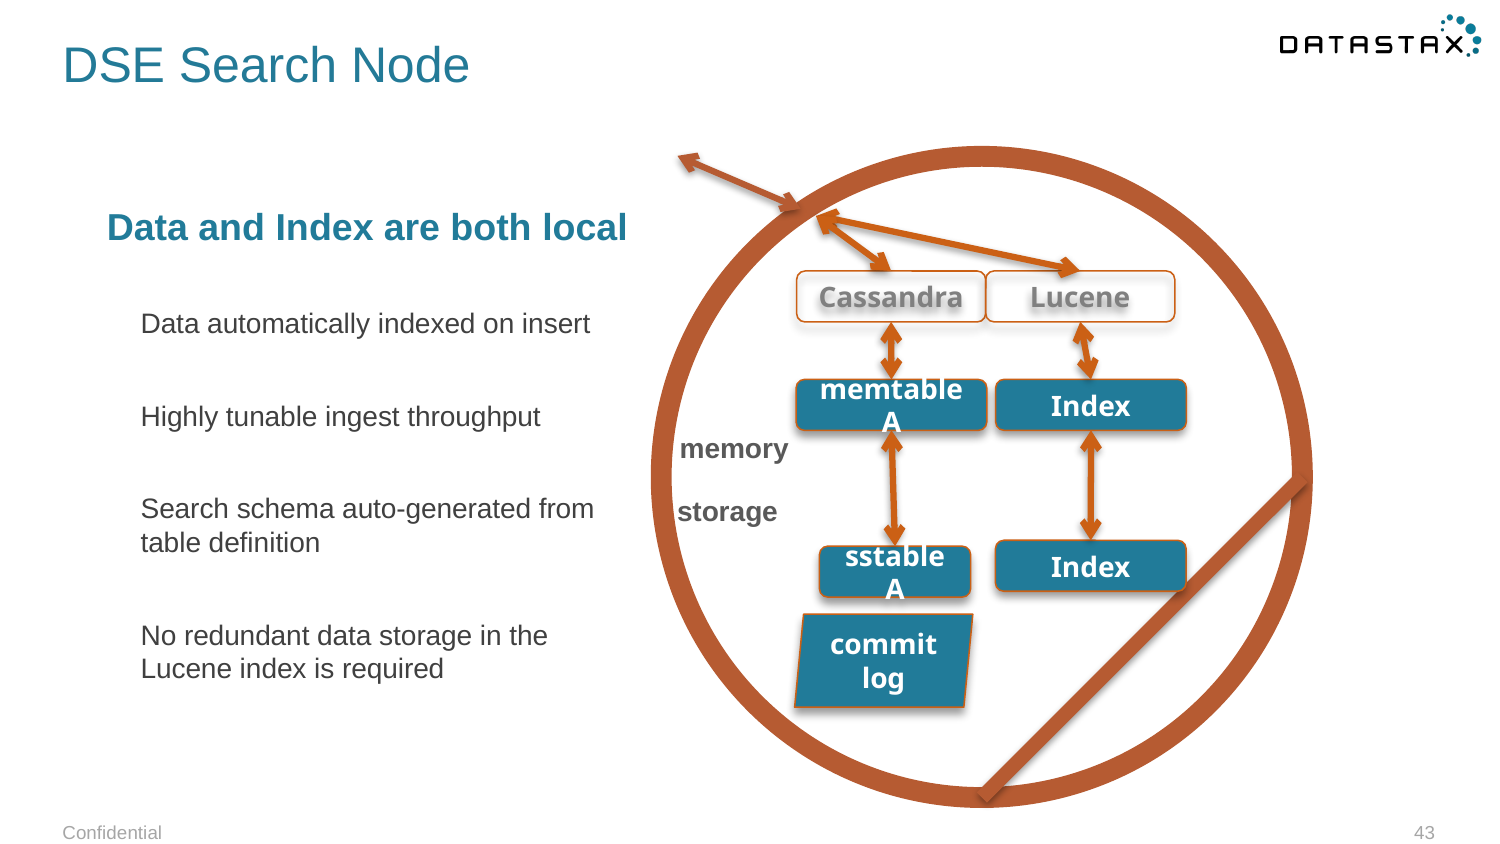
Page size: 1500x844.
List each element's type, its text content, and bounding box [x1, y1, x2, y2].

text_box Cassandra [795, 270, 979, 323]
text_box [892, 215, 1081, 272]
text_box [891, 430, 896, 547]
text_box memtable A [795, 378, 988, 432]
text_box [815, 215, 892, 272]
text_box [677, 155, 801, 209]
text_box [659, 154, 1304, 800]
list storage [677, 493, 877, 530]
text_box Lucene [984, 270, 1176, 323]
slide_number 43 [1110, 820, 1436, 844]
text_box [1079, 321, 1092, 380]
footer Confidential [62, 820, 638, 844]
text_box commit log [793, 613, 974, 708]
text_box Index [994, 539, 1187, 593]
text_box Index [994, 378, 1188, 432]
list Data and Index are both local [106, 202, 692, 252]
title DSE Search Node [62, 32, 1300, 94]
text_box sstable A [818, 545, 972, 598]
list memory [679, 430, 839, 466]
list Data automatically indexed on insert Highly tunable ingest throughput Search schema auto-generated from table definition No redundant data storage in the Lucene index is required [140, 305, 615, 760]
picture [1273, 7, 1485, 70]
